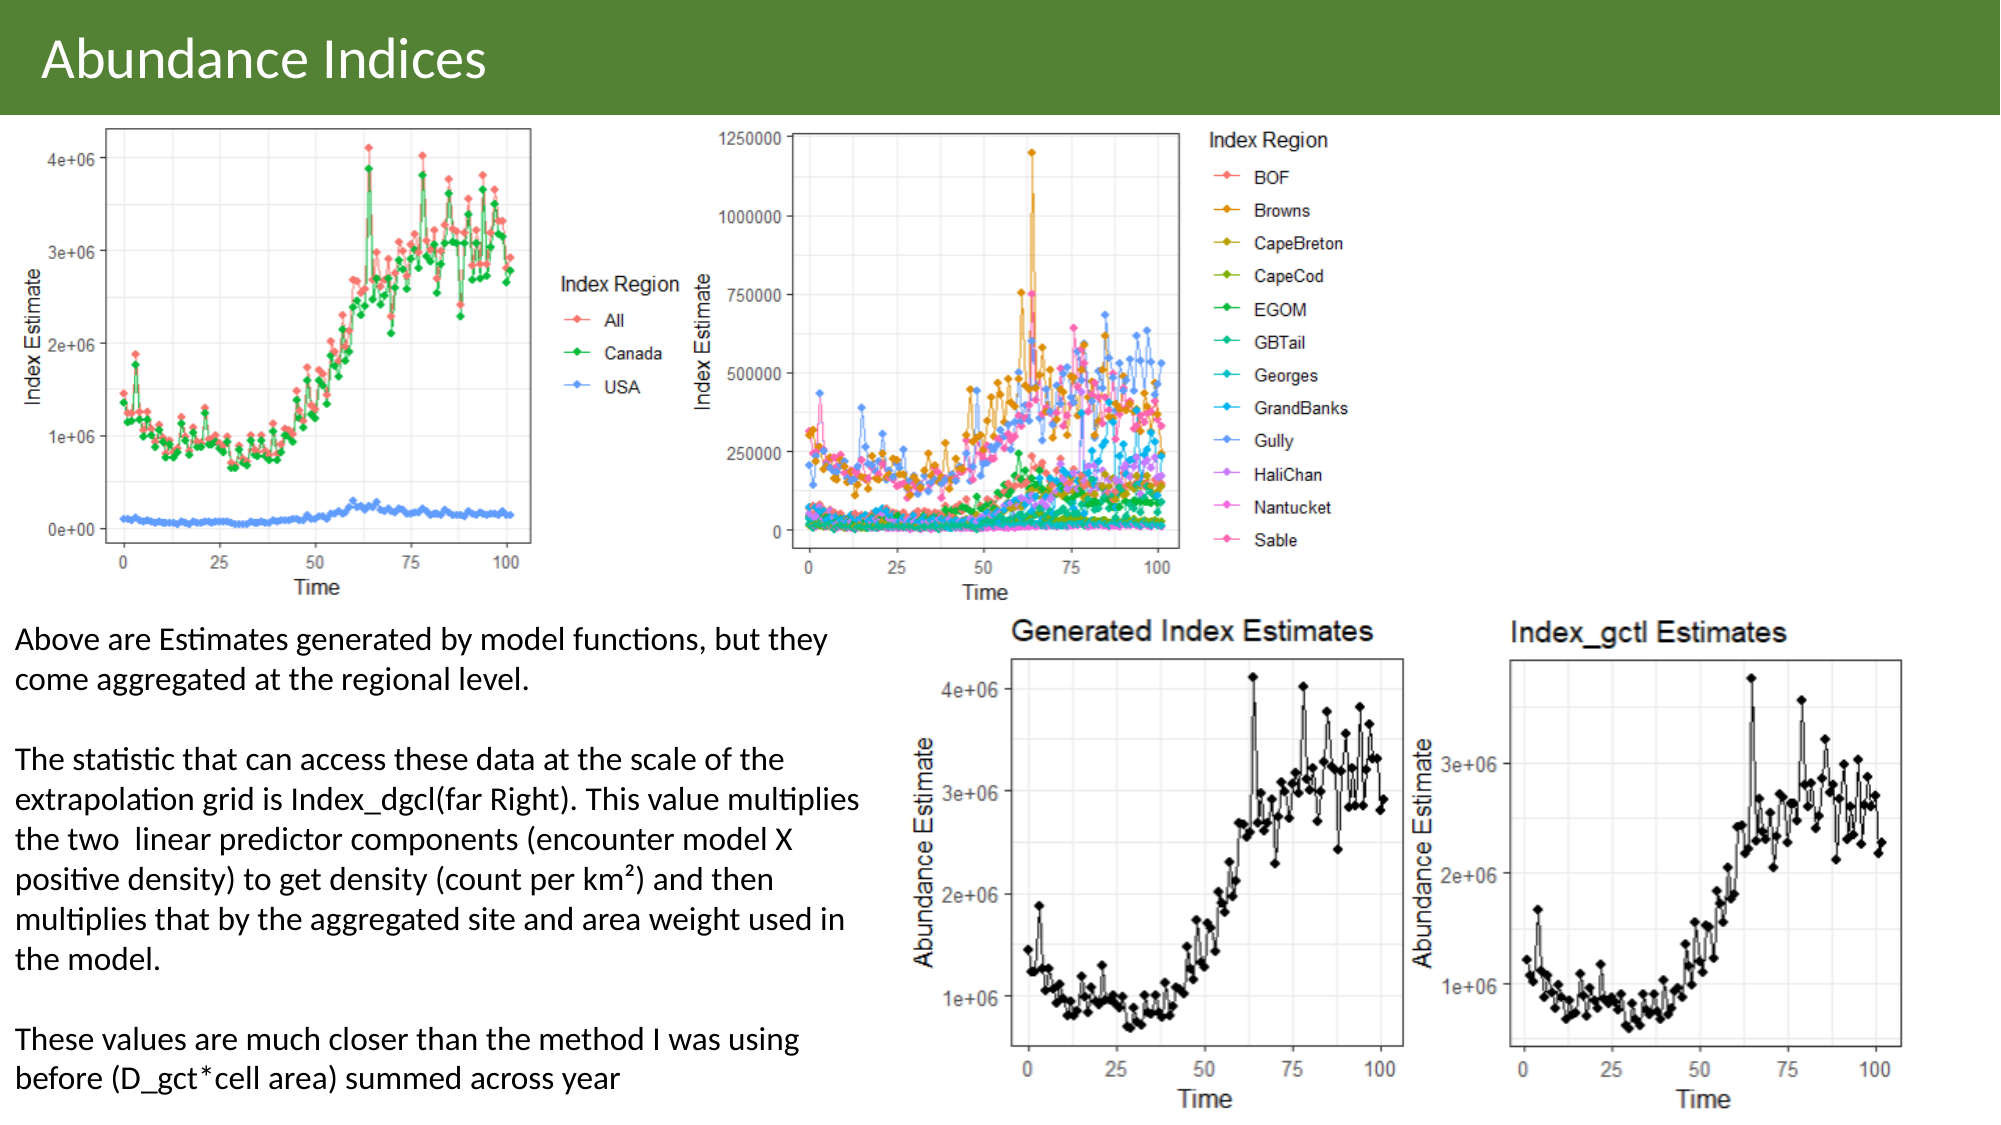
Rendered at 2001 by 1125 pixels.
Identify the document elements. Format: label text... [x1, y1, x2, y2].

text_box [0, 0, 2000, 115]
text_box Above are Estimates generated by model functions, but they come aggregated at the regional level. The statistic that can access these data at the scale of the extrapolation grid is Index_dgcl(far Right). This value multiplies the two linear predictor components (encounter model X positive density) to get density (count per km²) and then multiplies that by the aggregated site and area weight used in the model. These values are much closer than the method I was using before (D_gct*cell area) summed across year [0, 610, 910, 1125]
picture [23, 124, 1354, 604]
text_box Abundance Indices [26, 12, 503, 98]
picture [909, 610, 1907, 1116]
